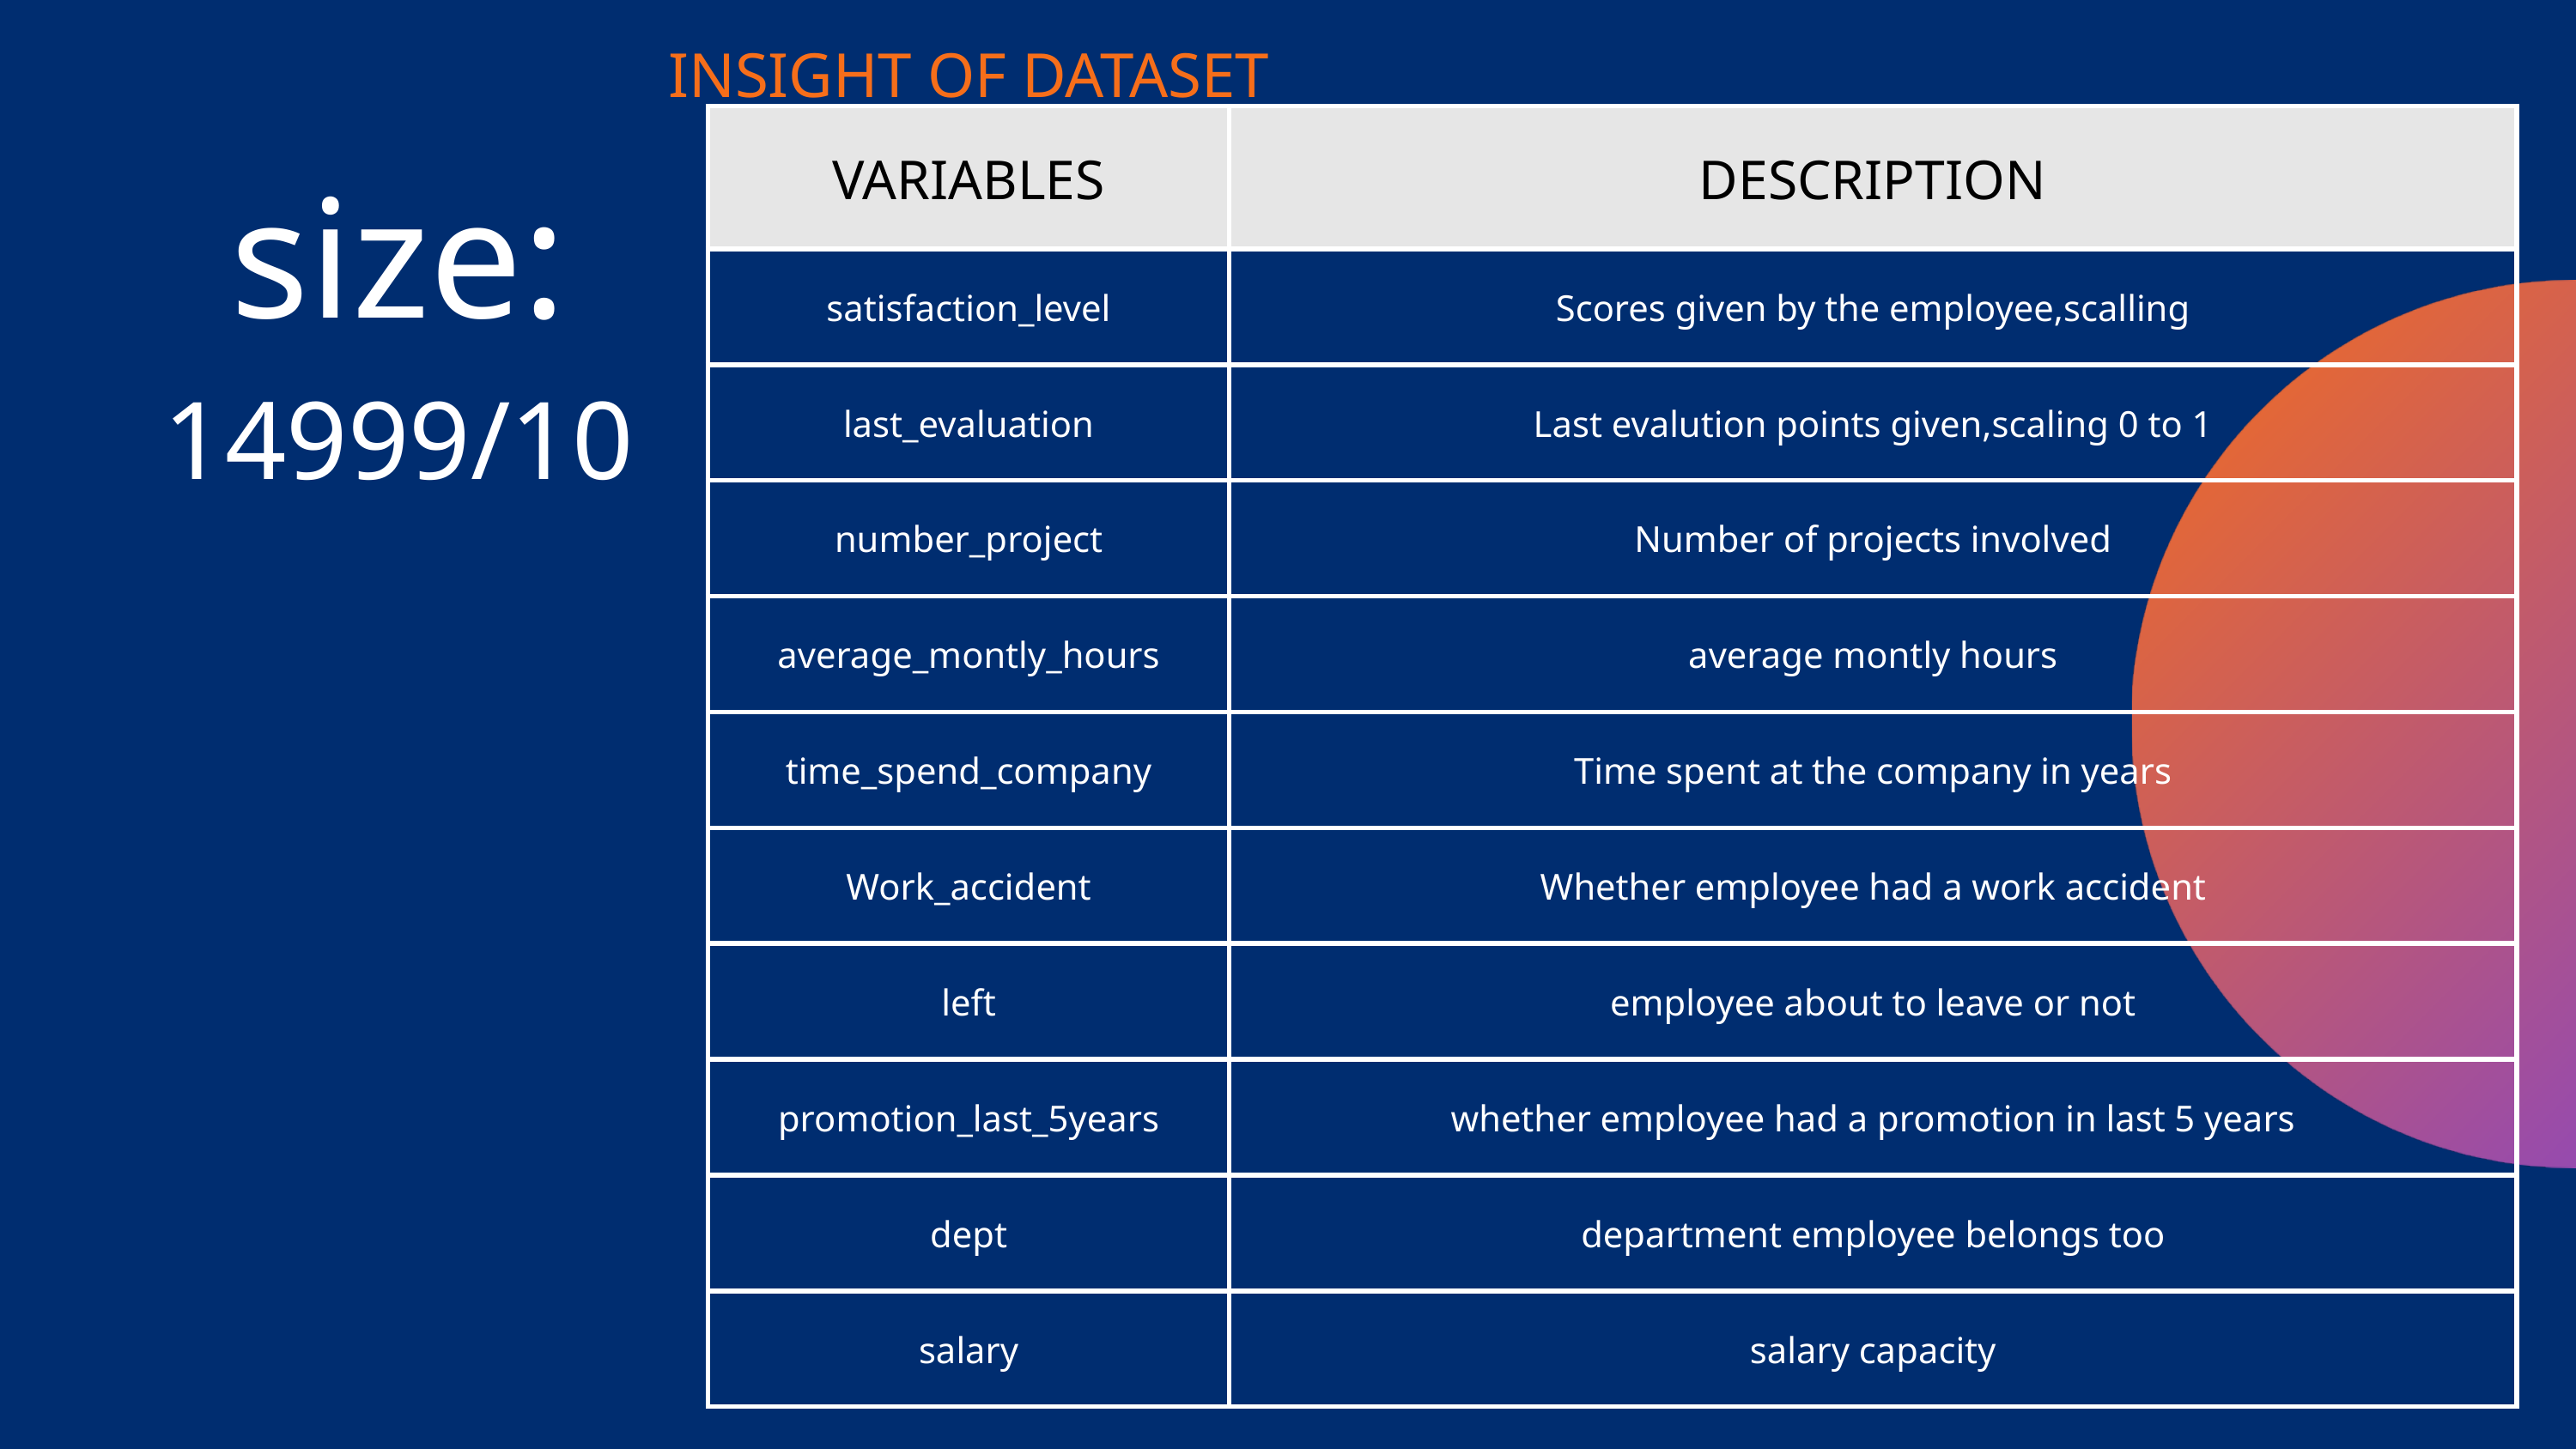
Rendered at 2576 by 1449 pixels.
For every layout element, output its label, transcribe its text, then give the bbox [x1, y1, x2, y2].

table_cell Whether employee had a work accident [1231, 830, 2514, 941]
table_cell average montly hours [1231, 598, 2514, 710]
table_cell Scores given by the employee,scalling [1231, 252, 2514, 362]
table_cell employee about to leave or not [1231, 946, 2514, 1057]
text_box size: 14999/10 [144, 120, 653, 501]
table_cell satisfaction_level [710, 252, 1227, 362]
table_cell left [710, 946, 1227, 1057]
table_cell whether employee had a promotion in last 5 years [1231, 1062, 2514, 1173]
table_cell dept [710, 1178, 1227, 1288]
table_cell time_spend_company [710, 714, 1227, 826]
table_cell Time spent at the company in years [1231, 714, 2514, 826]
table_header VARIABLES [710, 110, 1227, 246]
table_cell Last evalution points given,scaling 0 to 1 [1231, 367, 2514, 478]
table_cell Work_accident [710, 830, 1227, 941]
table_cell average_montly_hours [710, 598, 1227, 710]
text_box INSIGHT OF DATASET [398, 24, 1540, 110]
text_box [2519, 280, 2576, 1168]
table_cell last_evaluation [710, 367, 1227, 478]
table_cell salary capacity [1231, 1294, 2514, 1404]
table_cell number_project [710, 482, 1227, 594]
table_cell salary [710, 1294, 1227, 1404]
table_cell Number of projects involved [1231, 482, 2514, 594]
table_cell department employee belongs too [1231, 1178, 2514, 1288]
table_cell promotion_last_5years [710, 1062, 1227, 1173]
table_header DESCRIPTION [1231, 108, 2514, 246]
